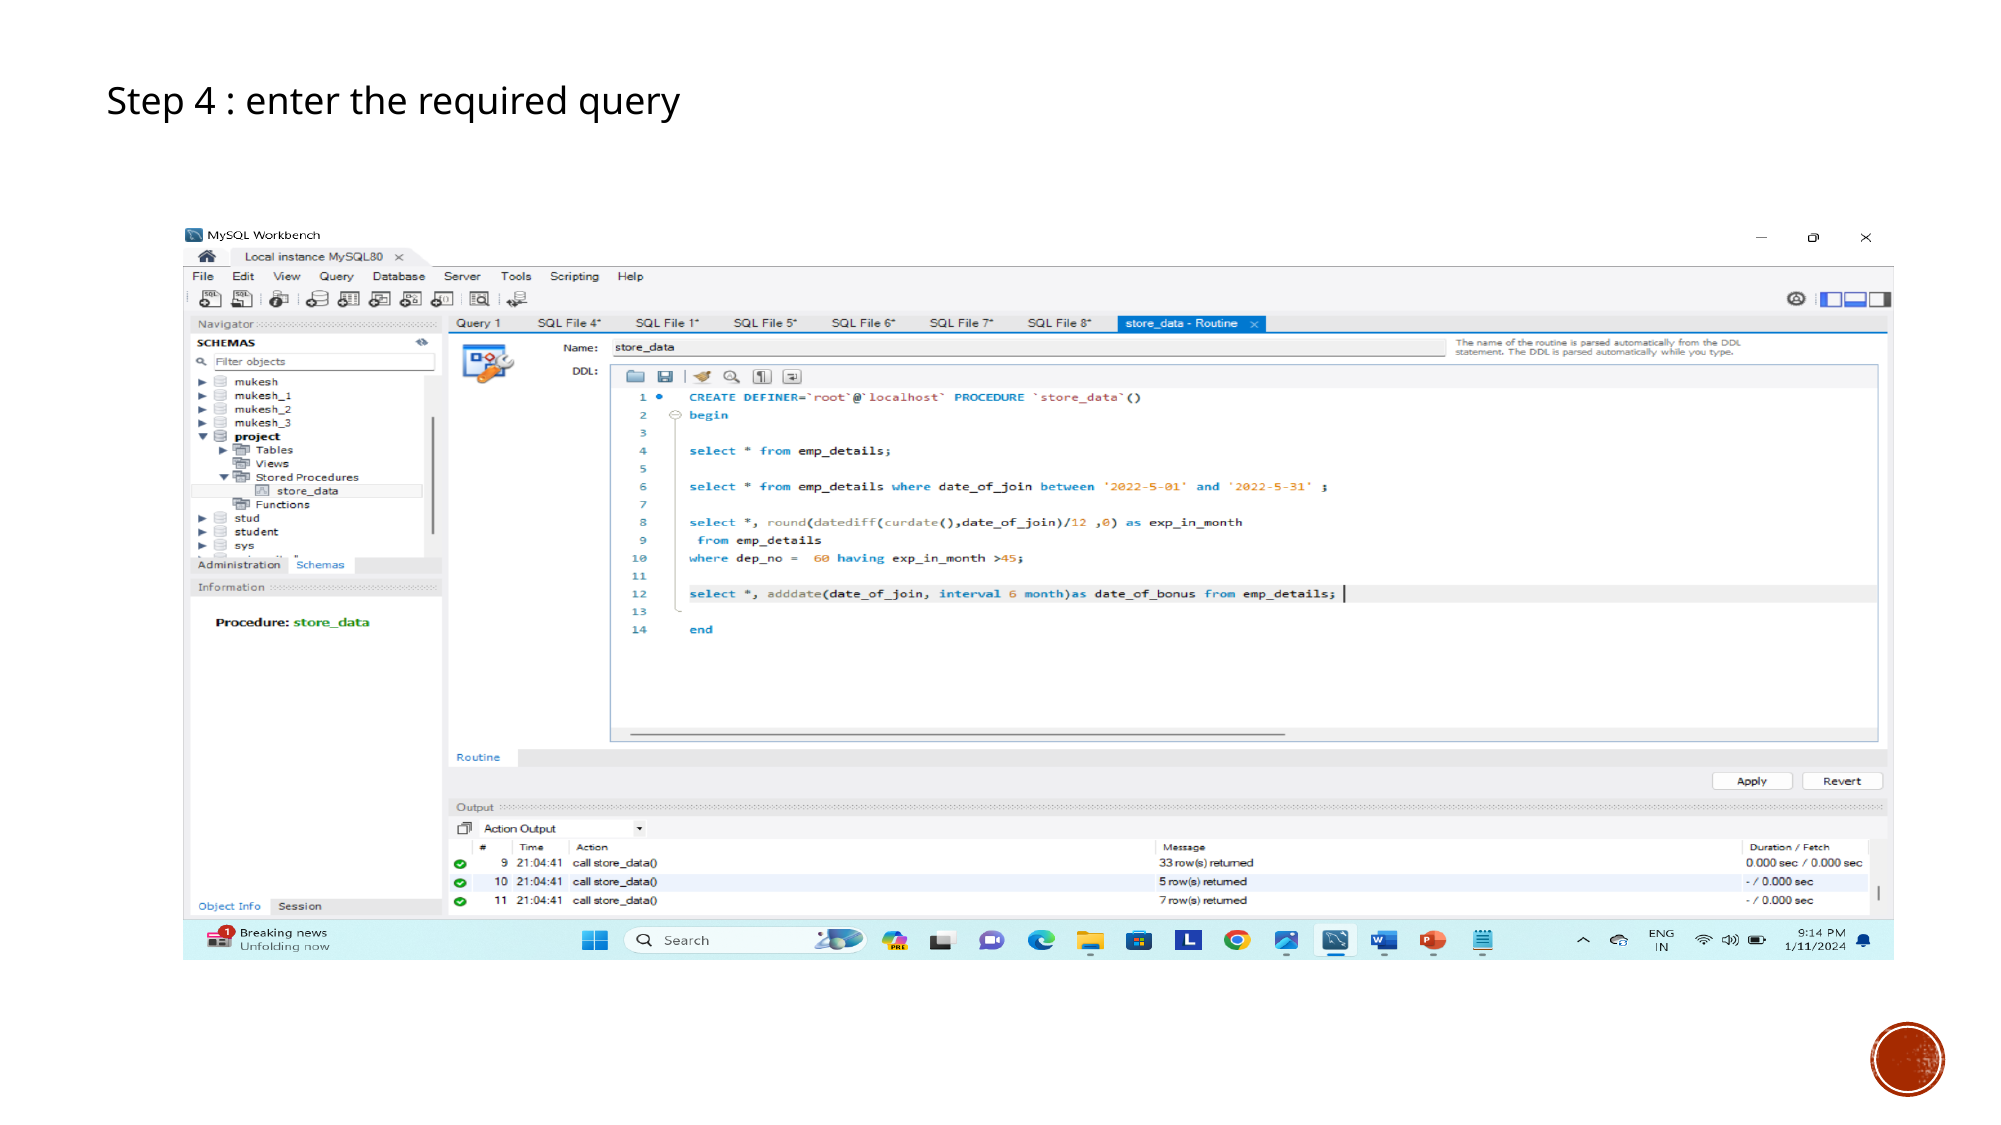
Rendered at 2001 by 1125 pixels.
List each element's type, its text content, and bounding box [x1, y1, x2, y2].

text_box Step 4 : enter the required query [91, 69, 1715, 129]
picture [183, 226, 1893, 959]
